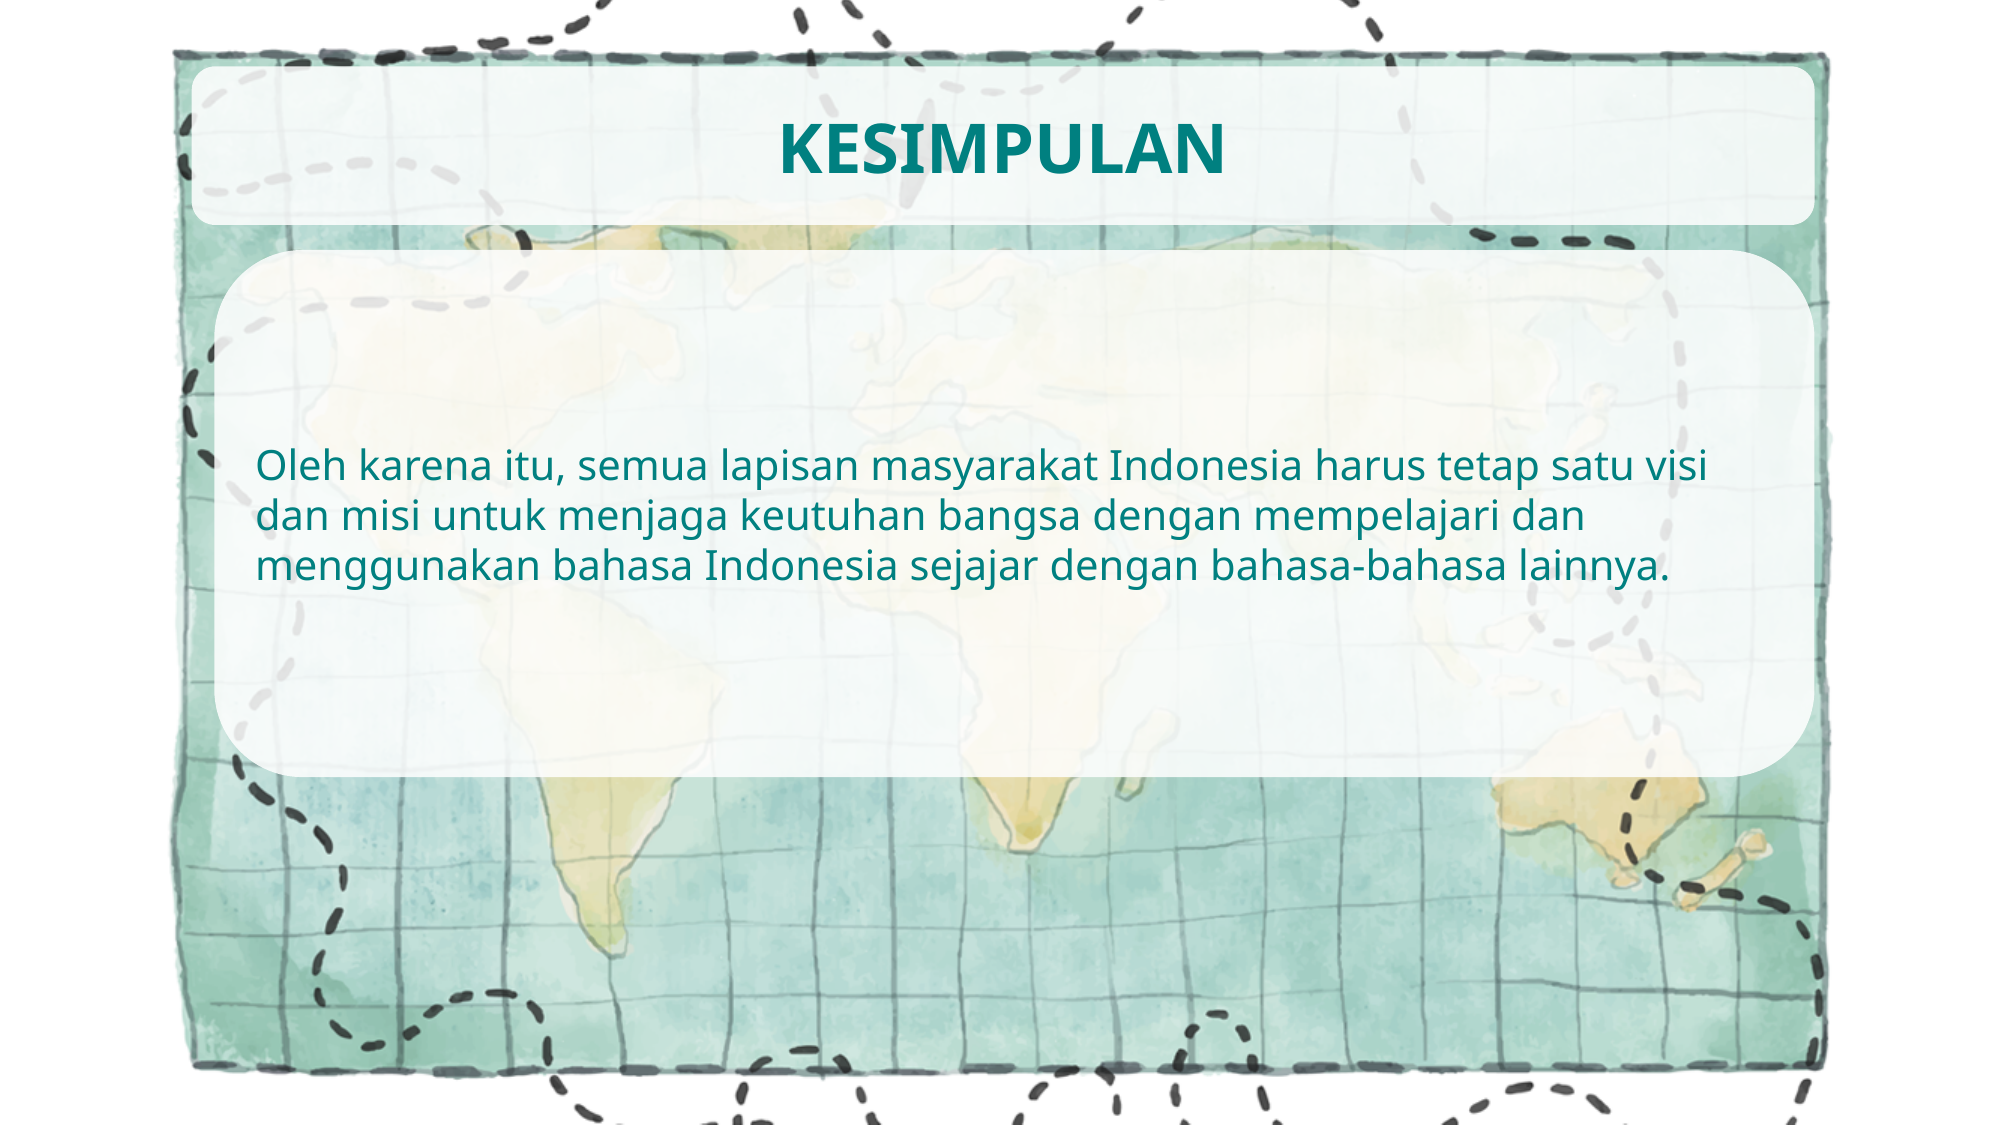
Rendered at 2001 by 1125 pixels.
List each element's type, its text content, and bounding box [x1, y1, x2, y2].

text_box KESIMPULAN [190, 65, 1816, 227]
text_box Oleh karena itu, semua lapisan masyarakat Indonesia harus tetap satu visi dan misi untuk menjaga keutuhan bangsa dengan mempelajari dan menggunakan bahasa Indonesia sejajar dengan bahasa-bahasa lainnya. [213, 248, 1816, 779]
